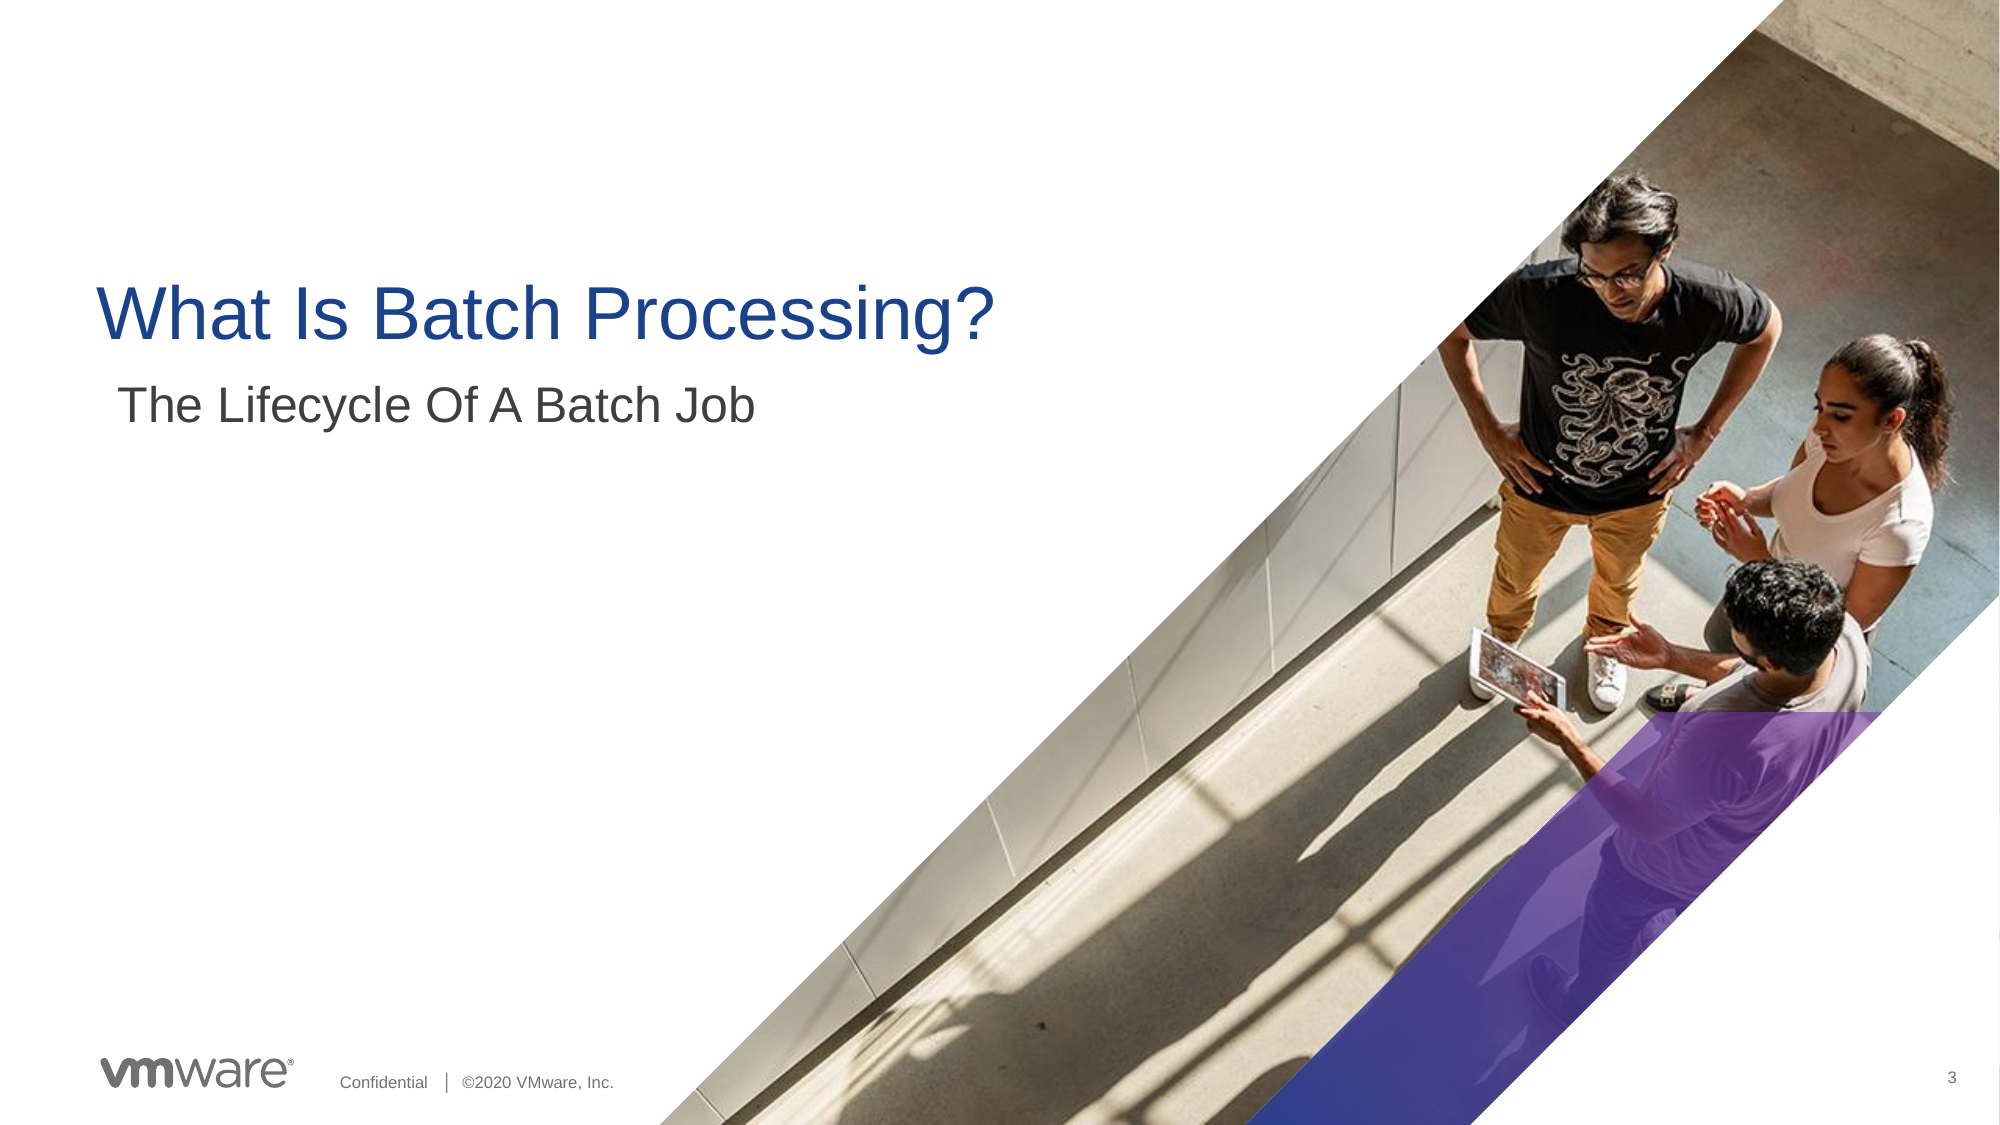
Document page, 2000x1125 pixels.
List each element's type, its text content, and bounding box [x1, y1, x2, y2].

picture [661, 0, 2000, 1125]
title What Is Batch Processing? [96, 154, 1151, 356]
subtitle The Lifecycle Of A Batch Job [98, 371, 1151, 487]
